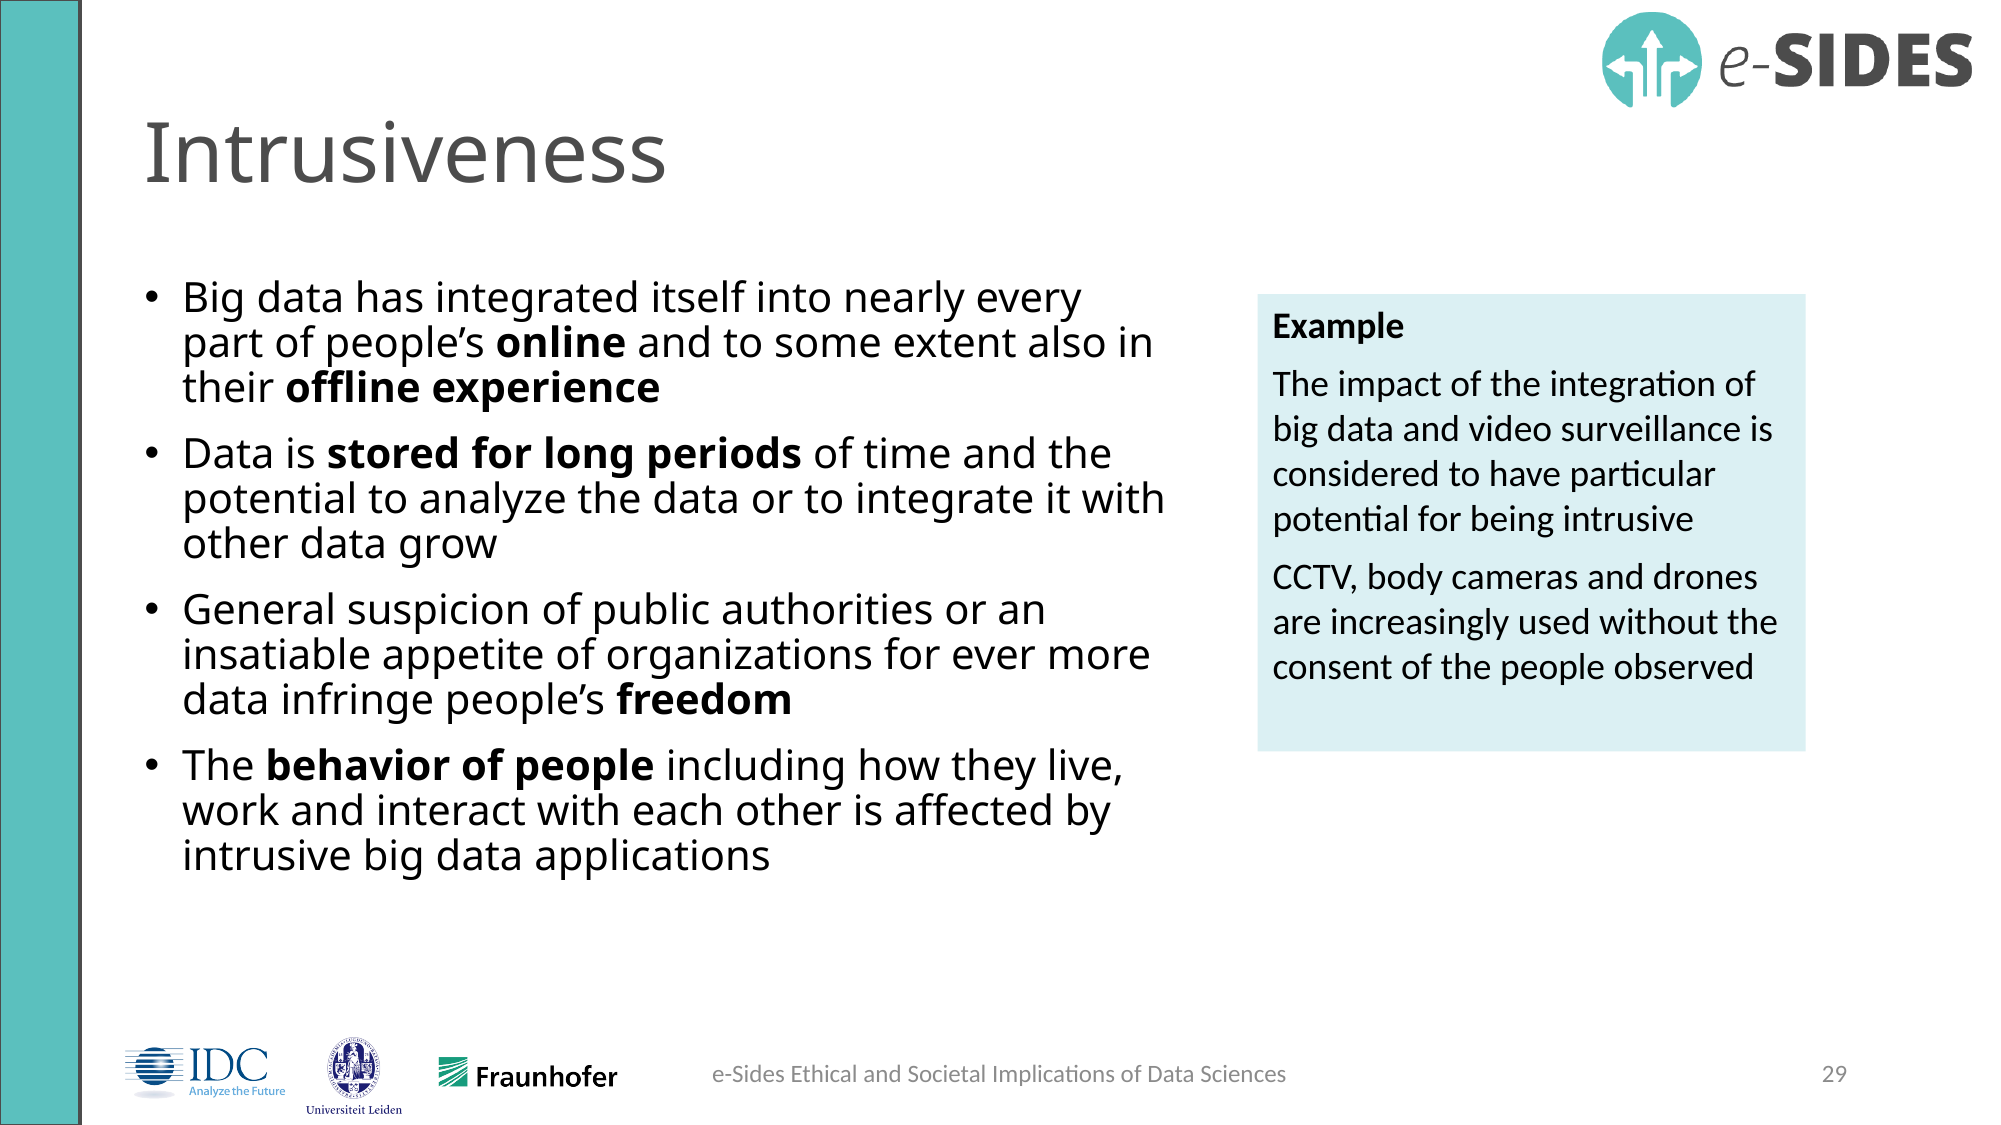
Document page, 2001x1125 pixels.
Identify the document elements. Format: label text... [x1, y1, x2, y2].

footer e-Sides Ethical and Societal Implications of Data Sciences [662, 1042, 1338, 1103]
picture [437, 1032, 619, 1111]
picture [81, 1024, 402, 1124]
text_box Intrusiveness [129, 103, 1906, 291]
text_box Example The impact of the integration of big data and video surveillance is considered to have particular potential for being intrusive CCTV, body cameras and drones are increasingly used without the consent of the people observed [1257, 294, 1806, 752]
picture [1599, 9, 1985, 111]
text_box Big data has integrated itself into nearly every part of people’s online and to some extent also in their offline experience Data is stored for long periods of time and the potential to analyze the data or to integrate it with other data grow General suspicion of public authorities or an insatiable appetite of organizations for ever more data infringe people’s freedom The behavior of people including how they live, work and interact with each other is affected by intrusive big data applications [129, 269, 1186, 950]
slide_number 29 [1687, 1042, 1863, 1103]
